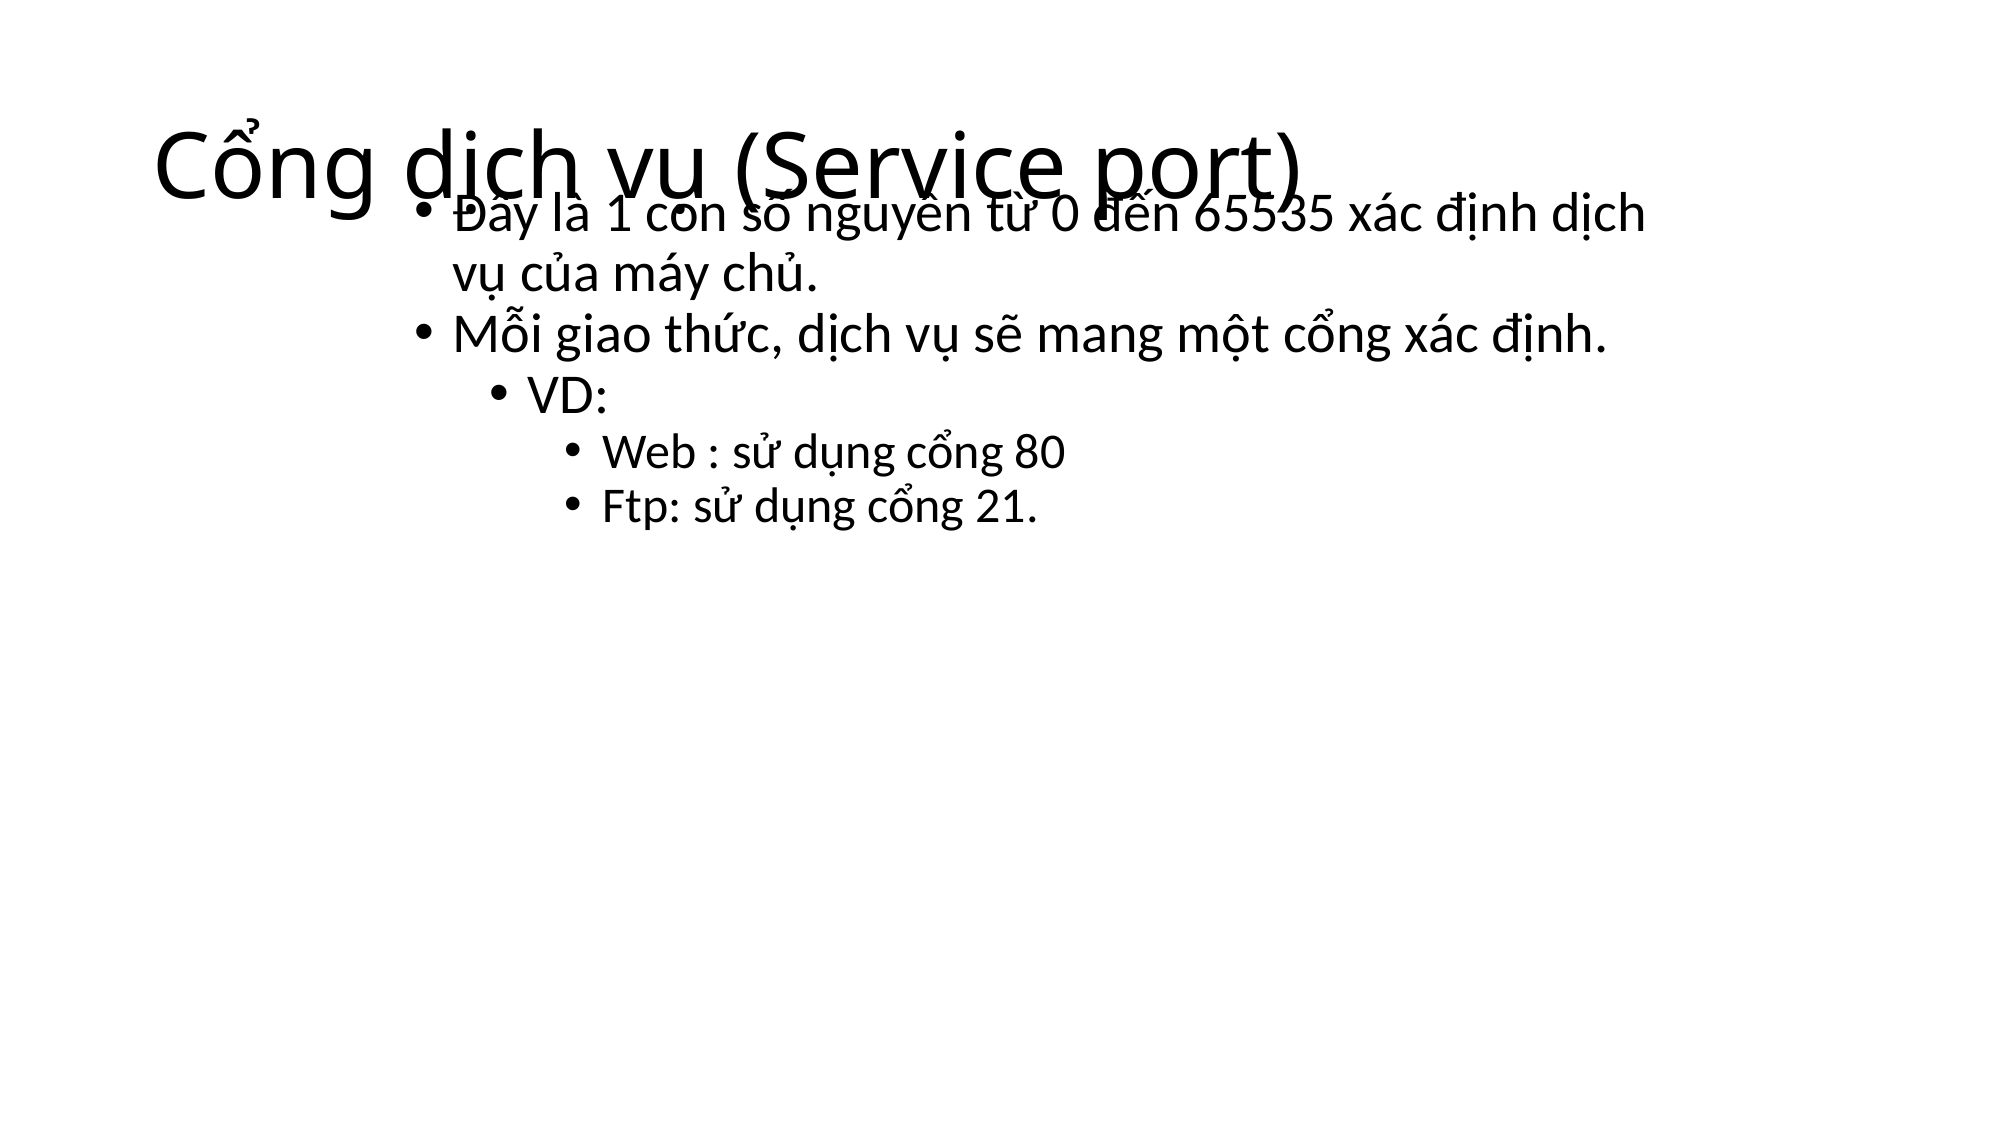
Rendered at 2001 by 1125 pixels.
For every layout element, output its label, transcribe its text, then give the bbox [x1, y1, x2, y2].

title Cổng dịch vụ (Service port) [137, 59, 1863, 278]
list Đây là 1 con số nguyên từ 0 đến 65535 xác định dịch vụ của máy chủ. Mỗi giao thức, dịch vụ sẽ mang một cổng xác định. VD: Web : sử dụng cổng 80 Ftp: sử dụng cổng 21. [324, 278, 1679, 955]
